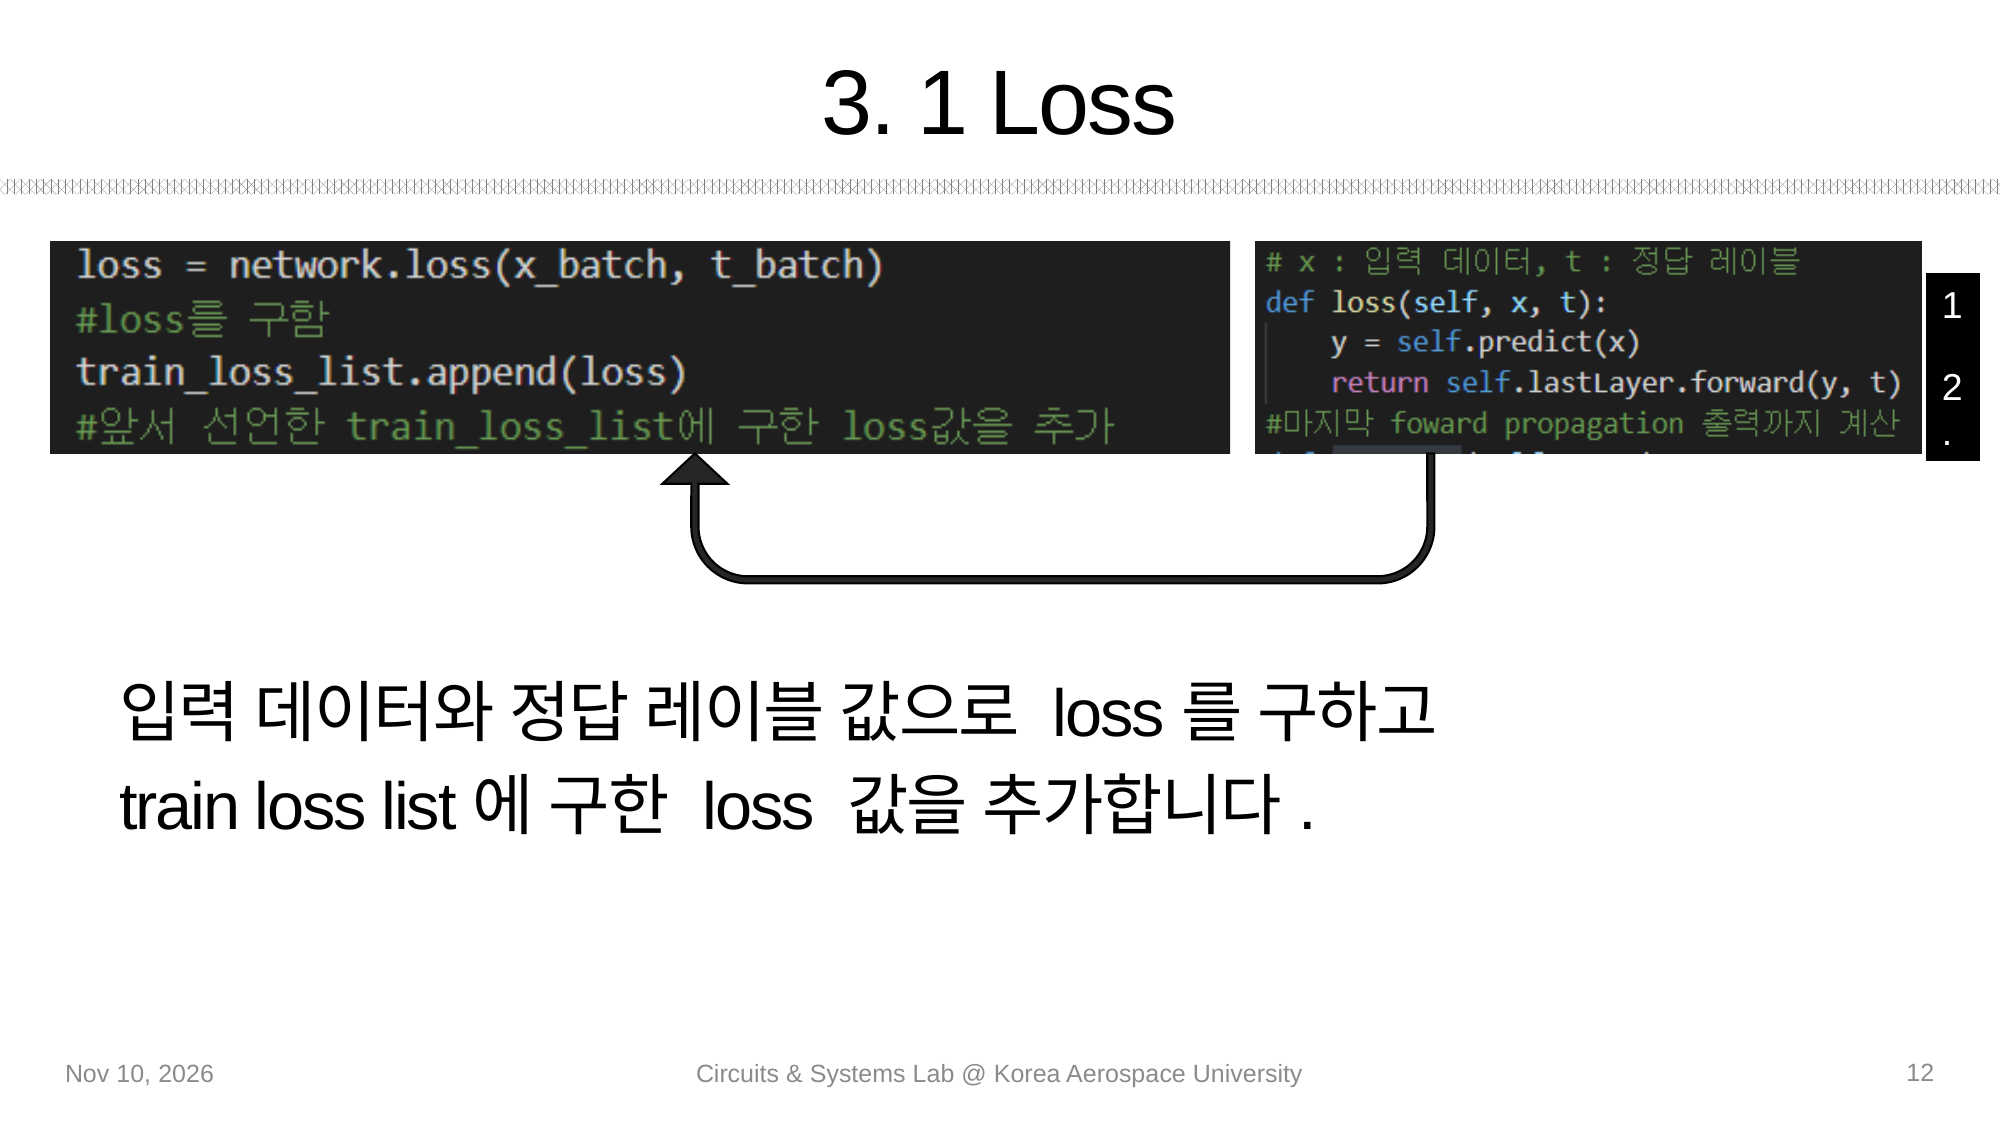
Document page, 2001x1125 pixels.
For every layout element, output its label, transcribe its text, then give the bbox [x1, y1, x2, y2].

text_box 2. [1926, 354, 1980, 461]
slide_number 12 [1493, 1041, 1950, 1102]
list 입력 데이터와 정답 레이블 값으로 loss를 구하고 train loss list에 구한 loss 값을 추가합니다. [104, 671, 1739, 991]
picture [1255, 241, 1922, 454]
footer Circuits & Systems Lab @ Korea Aerospace University [662, 1042, 1338, 1103]
title 3. 1 Loss [50, 32, 1950, 163]
slide_number 25-Sep-20 [50, 1042, 500, 1103]
picture [49, 241, 1231, 454]
text_box [659, 454, 1436, 585]
text_box 1. [1926, 273, 1980, 354]
